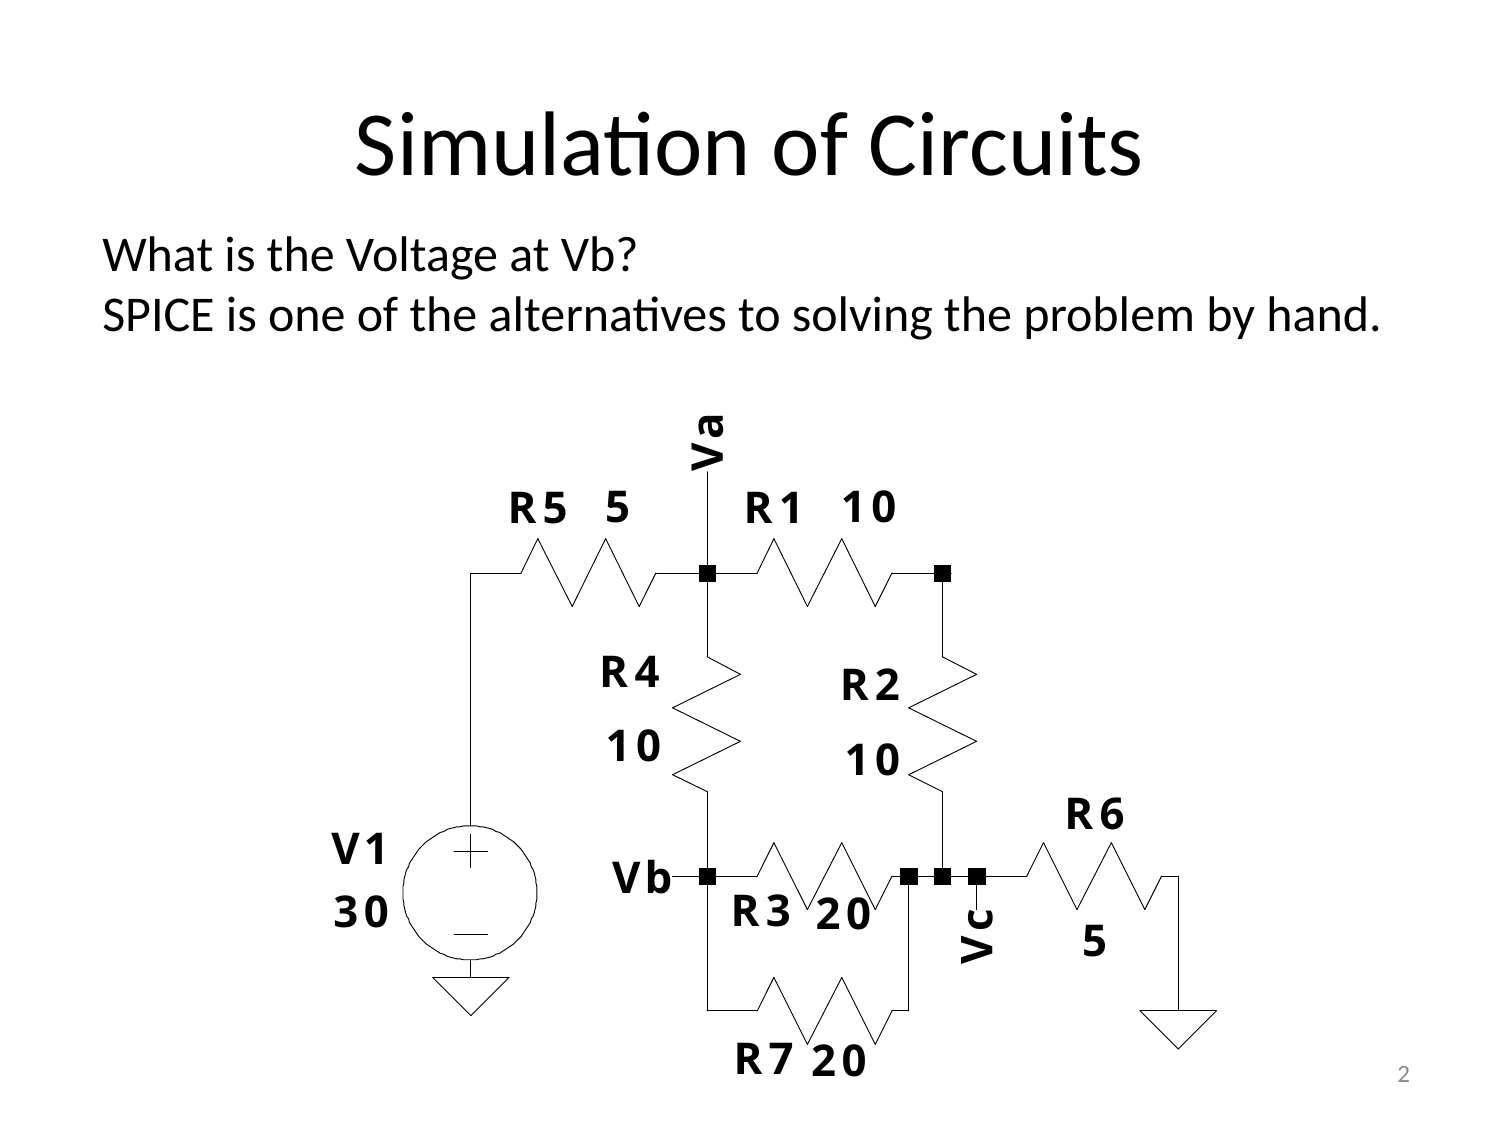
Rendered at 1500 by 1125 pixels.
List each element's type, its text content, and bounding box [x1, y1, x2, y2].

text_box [299, 387, 1246, 1091]
slide_number 2 [1074, 1042, 1425, 1103]
text_box What is the Voltage at Vb? SPICE is one of the alternatives to solving the problem by hand. [87, 214, 1413, 349]
title Simulation of Circuits [75, 45, 1425, 233]
